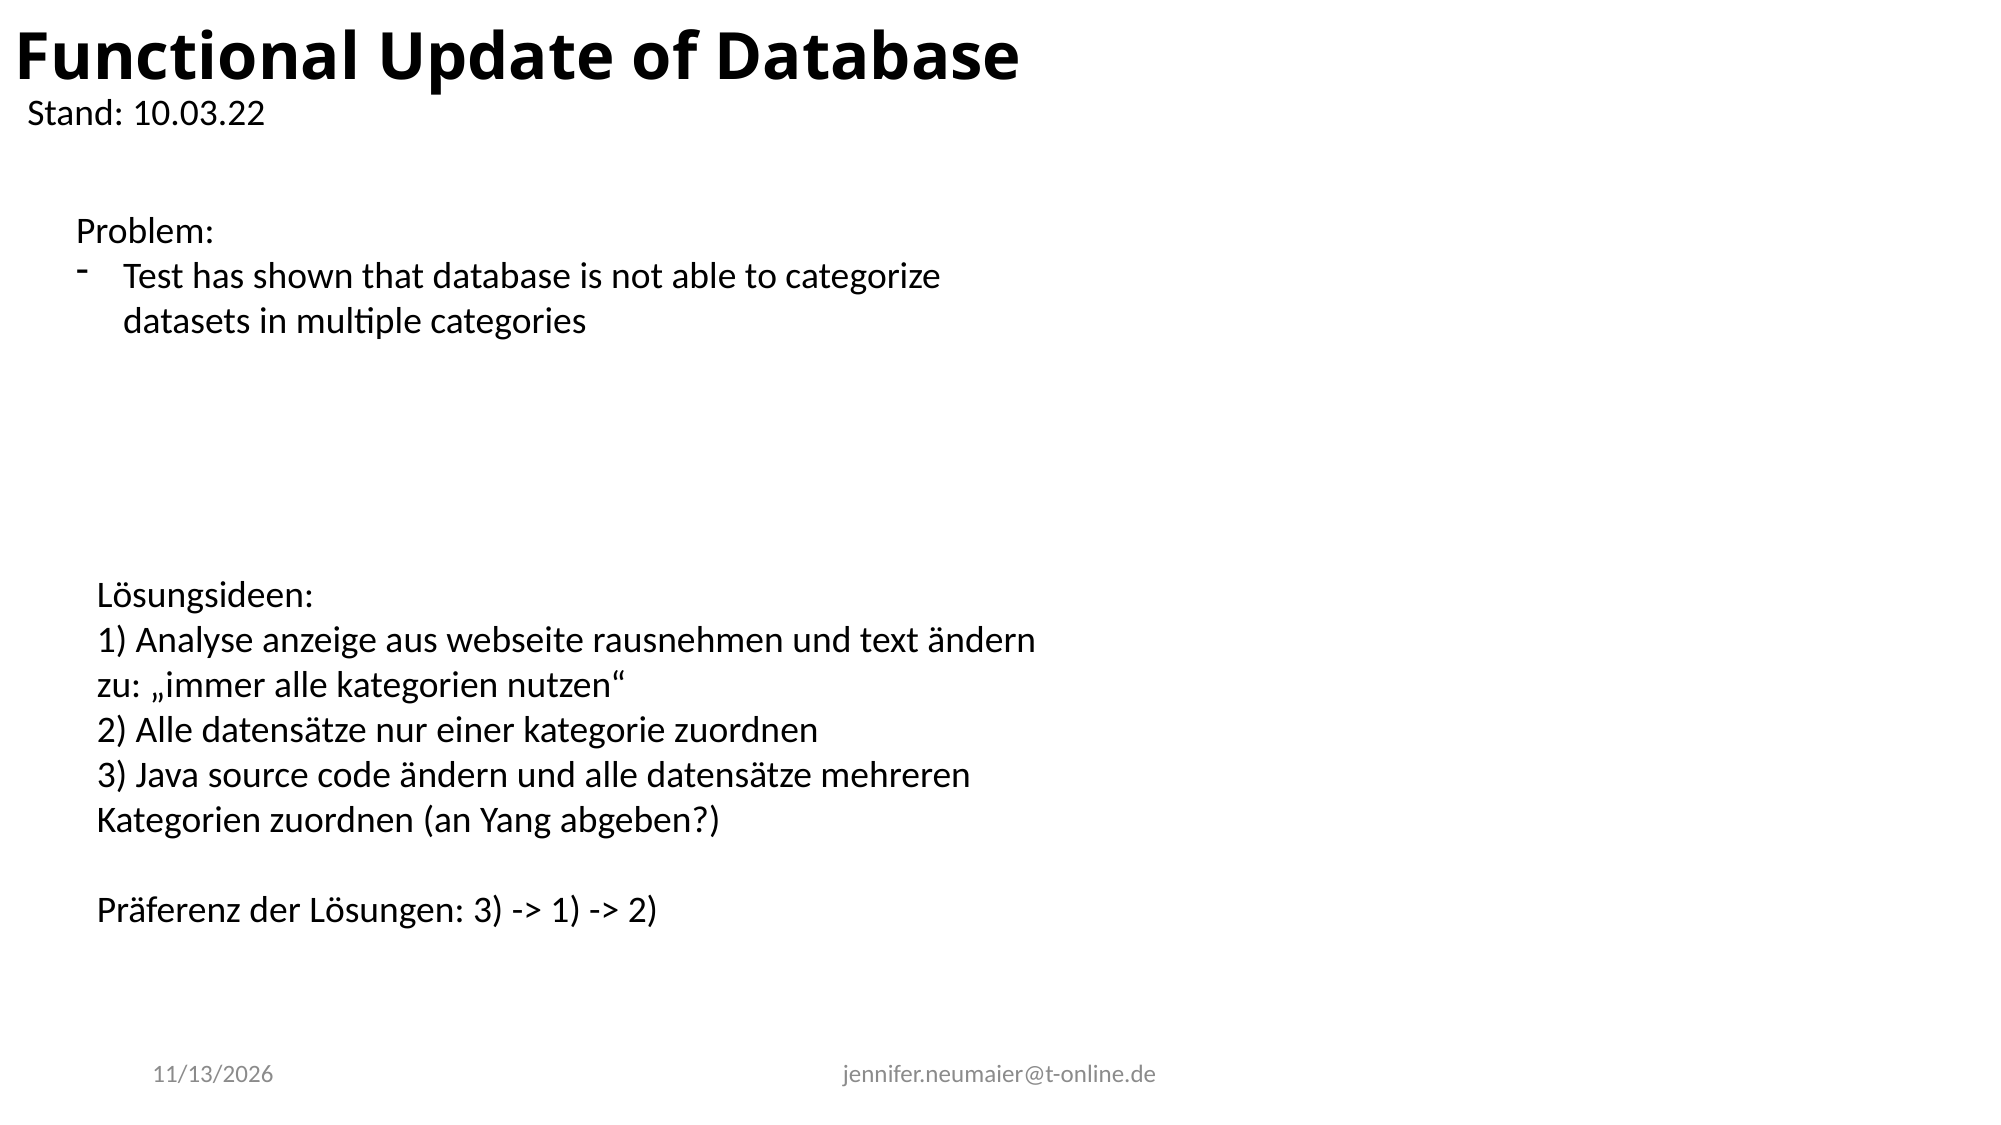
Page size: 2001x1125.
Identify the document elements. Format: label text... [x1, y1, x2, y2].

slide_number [137, 1042, 588, 1103]
footer jennifer.neumaier@t-online.de [662, 1042, 1338, 1103]
text_box Problem: Test has shown that database is not able to categorize datasets in multiple categories [61, 198, 1062, 439]
text_box Stand: 10.03.22 [12, 80, 404, 141]
text_box Lösungsideen: 1) Analyse anzeige aus webseite rausnehmen und text ändern zu: „immer alle kategorien nutzen“ 2) Alle datensätze nur einer kategorie zuordnen 3) Java source code ändern und alle datensätze mehreren Kategorien zuordnen (an Yang abgeben?) Präferenz der Lösungen: 3) -> 1) -> 2) [82, 562, 1082, 938]
text_box Functional Update of Database [0, 15, 1082, 103]
